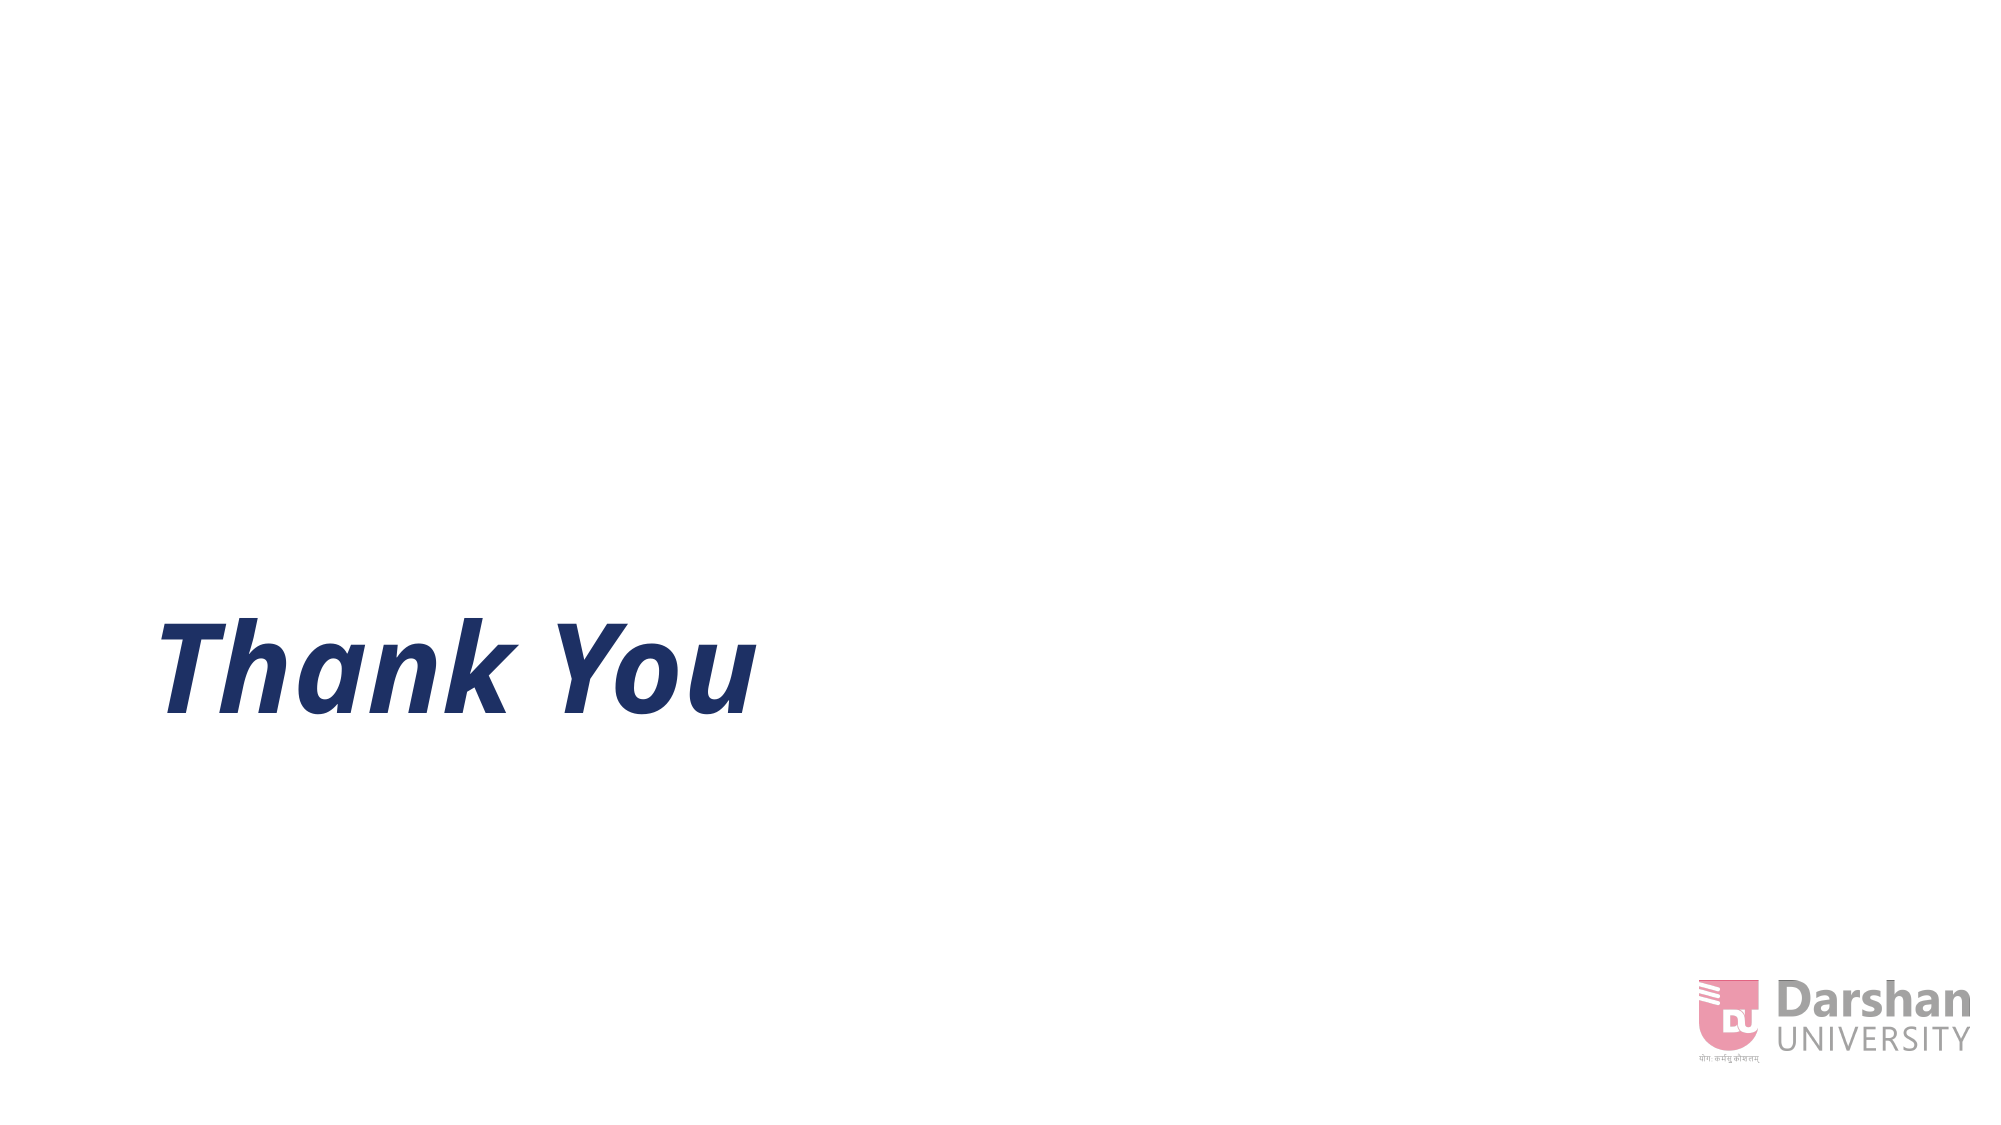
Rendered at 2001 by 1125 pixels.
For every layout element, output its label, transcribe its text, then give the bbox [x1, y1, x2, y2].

text_box enter num:5 enter pow:3 ans=125 [1699, 980, 1970, 1063]
title Thank You [136, 280, 1862, 749]
